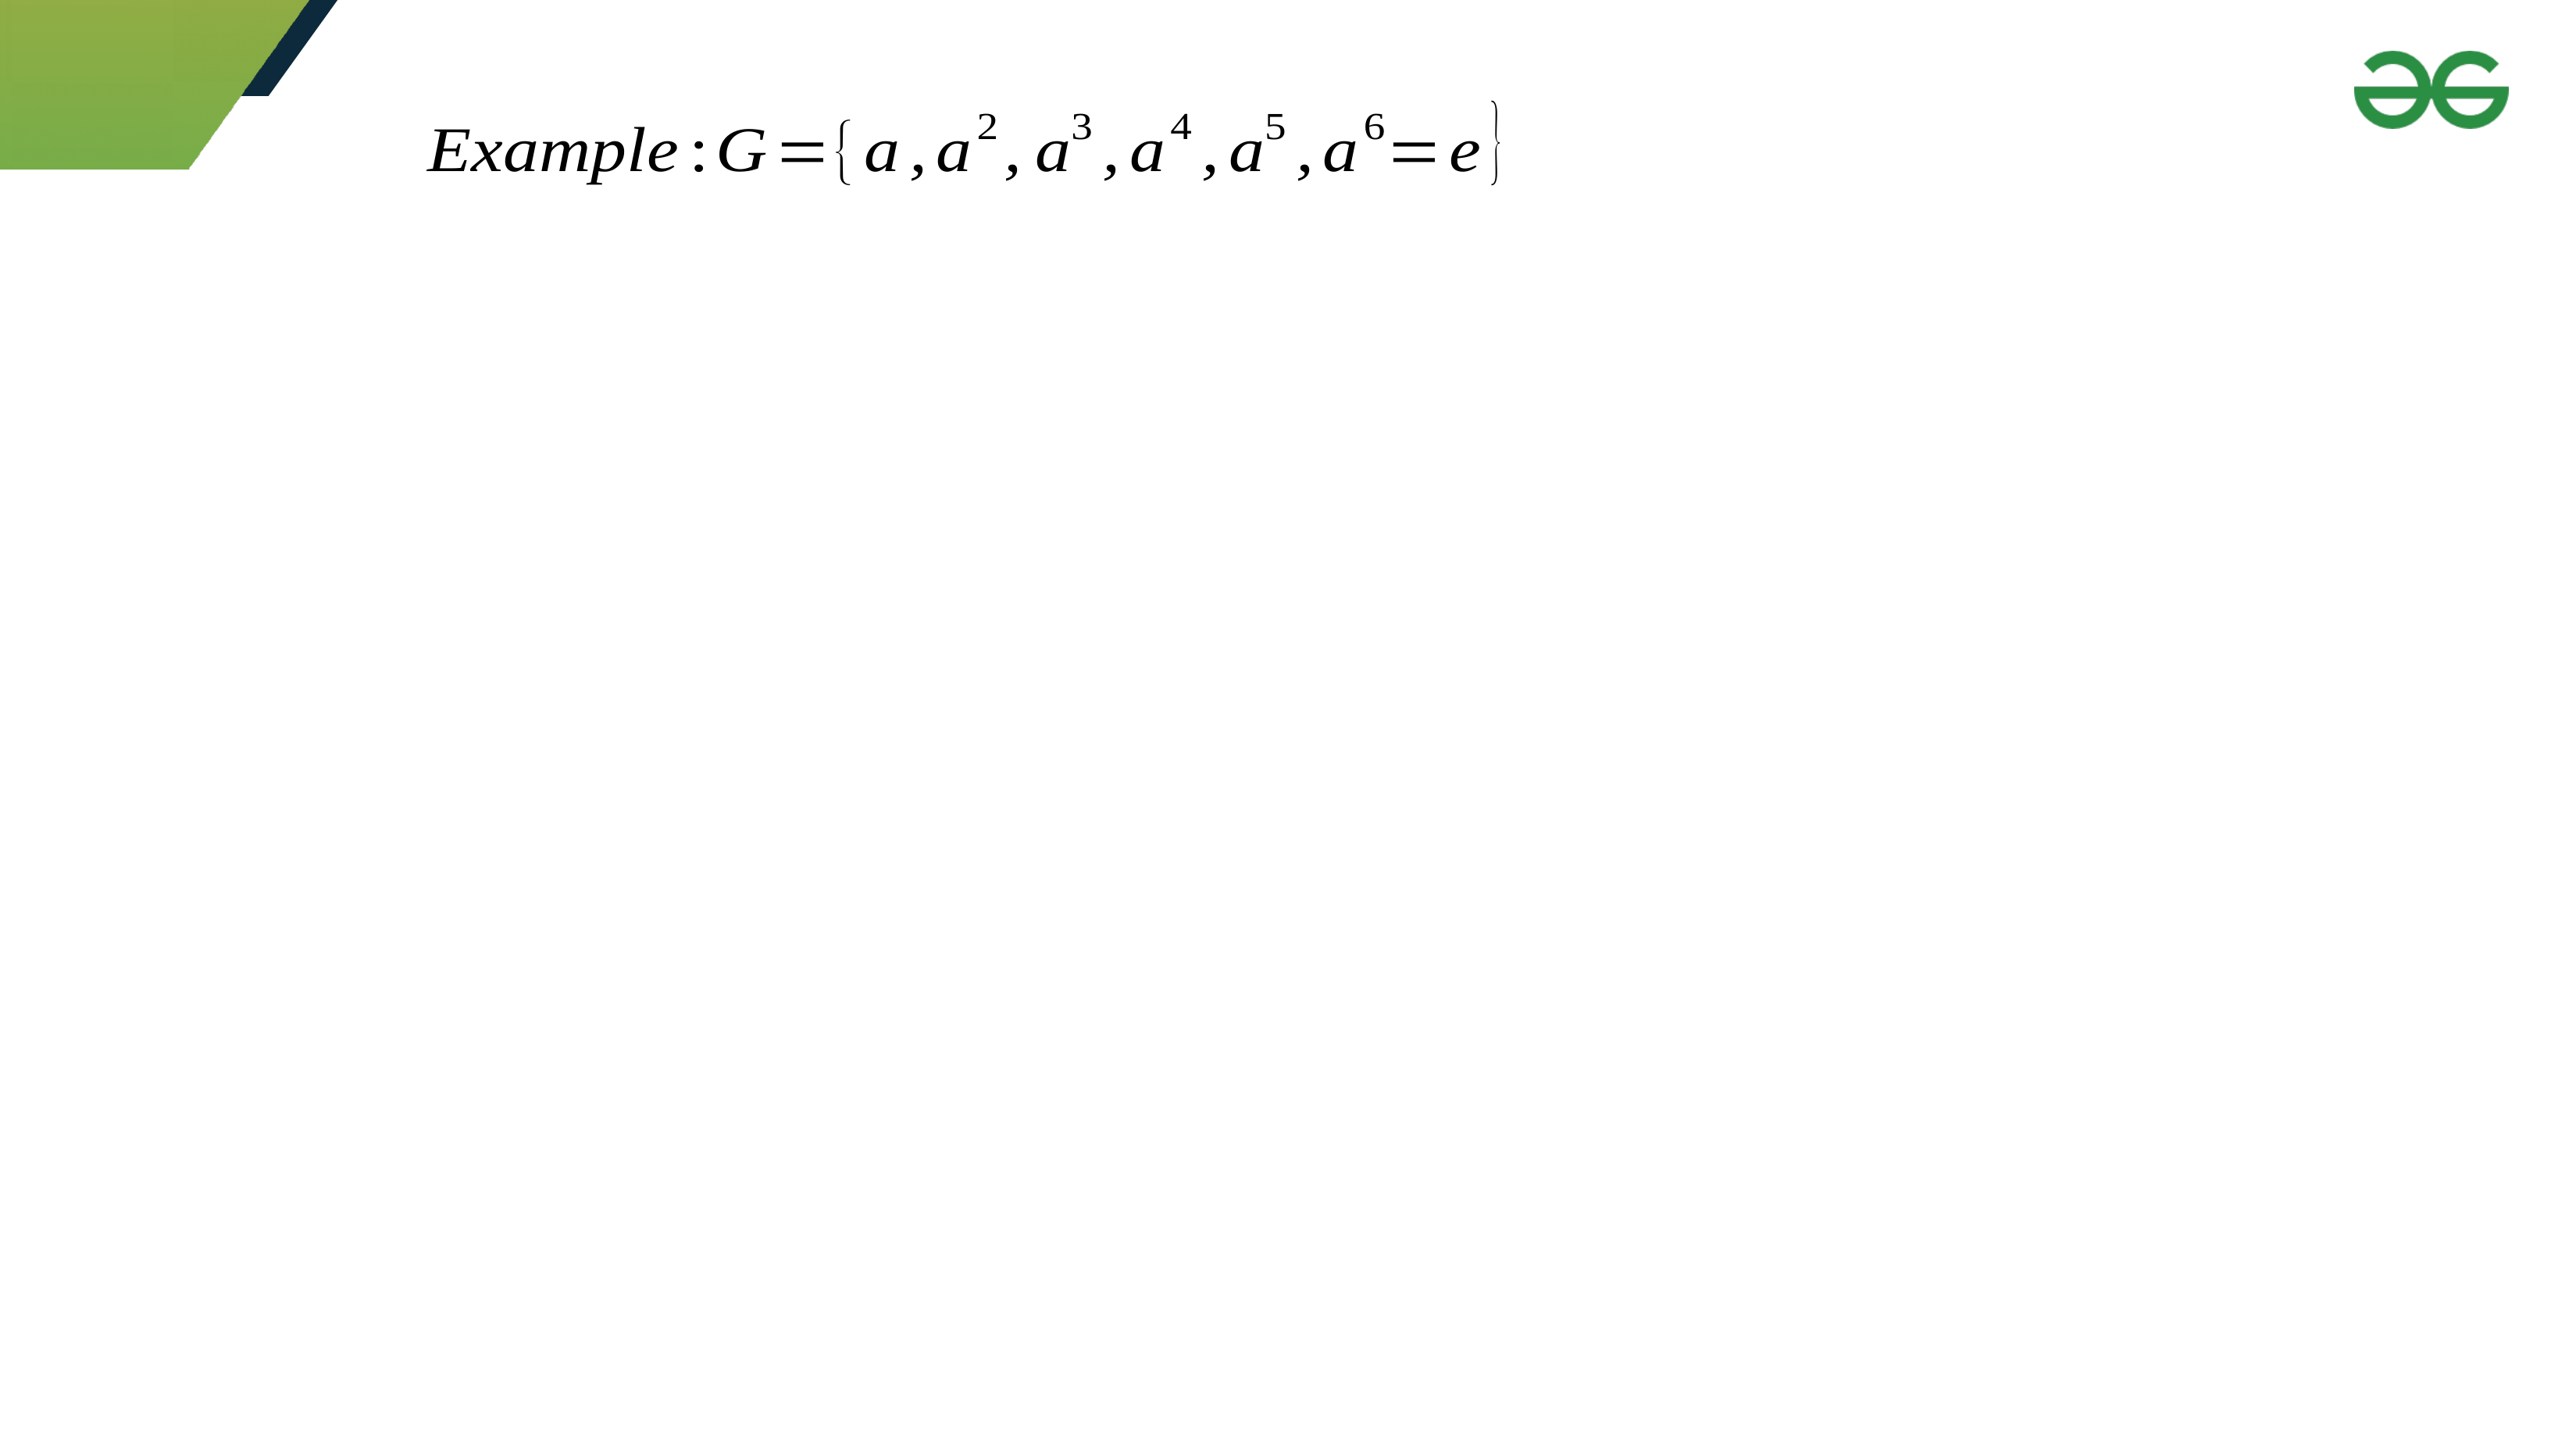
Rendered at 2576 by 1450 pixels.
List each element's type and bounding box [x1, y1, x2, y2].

picture [0, 0, 309, 170]
picture [2353, 50, 2509, 130]
